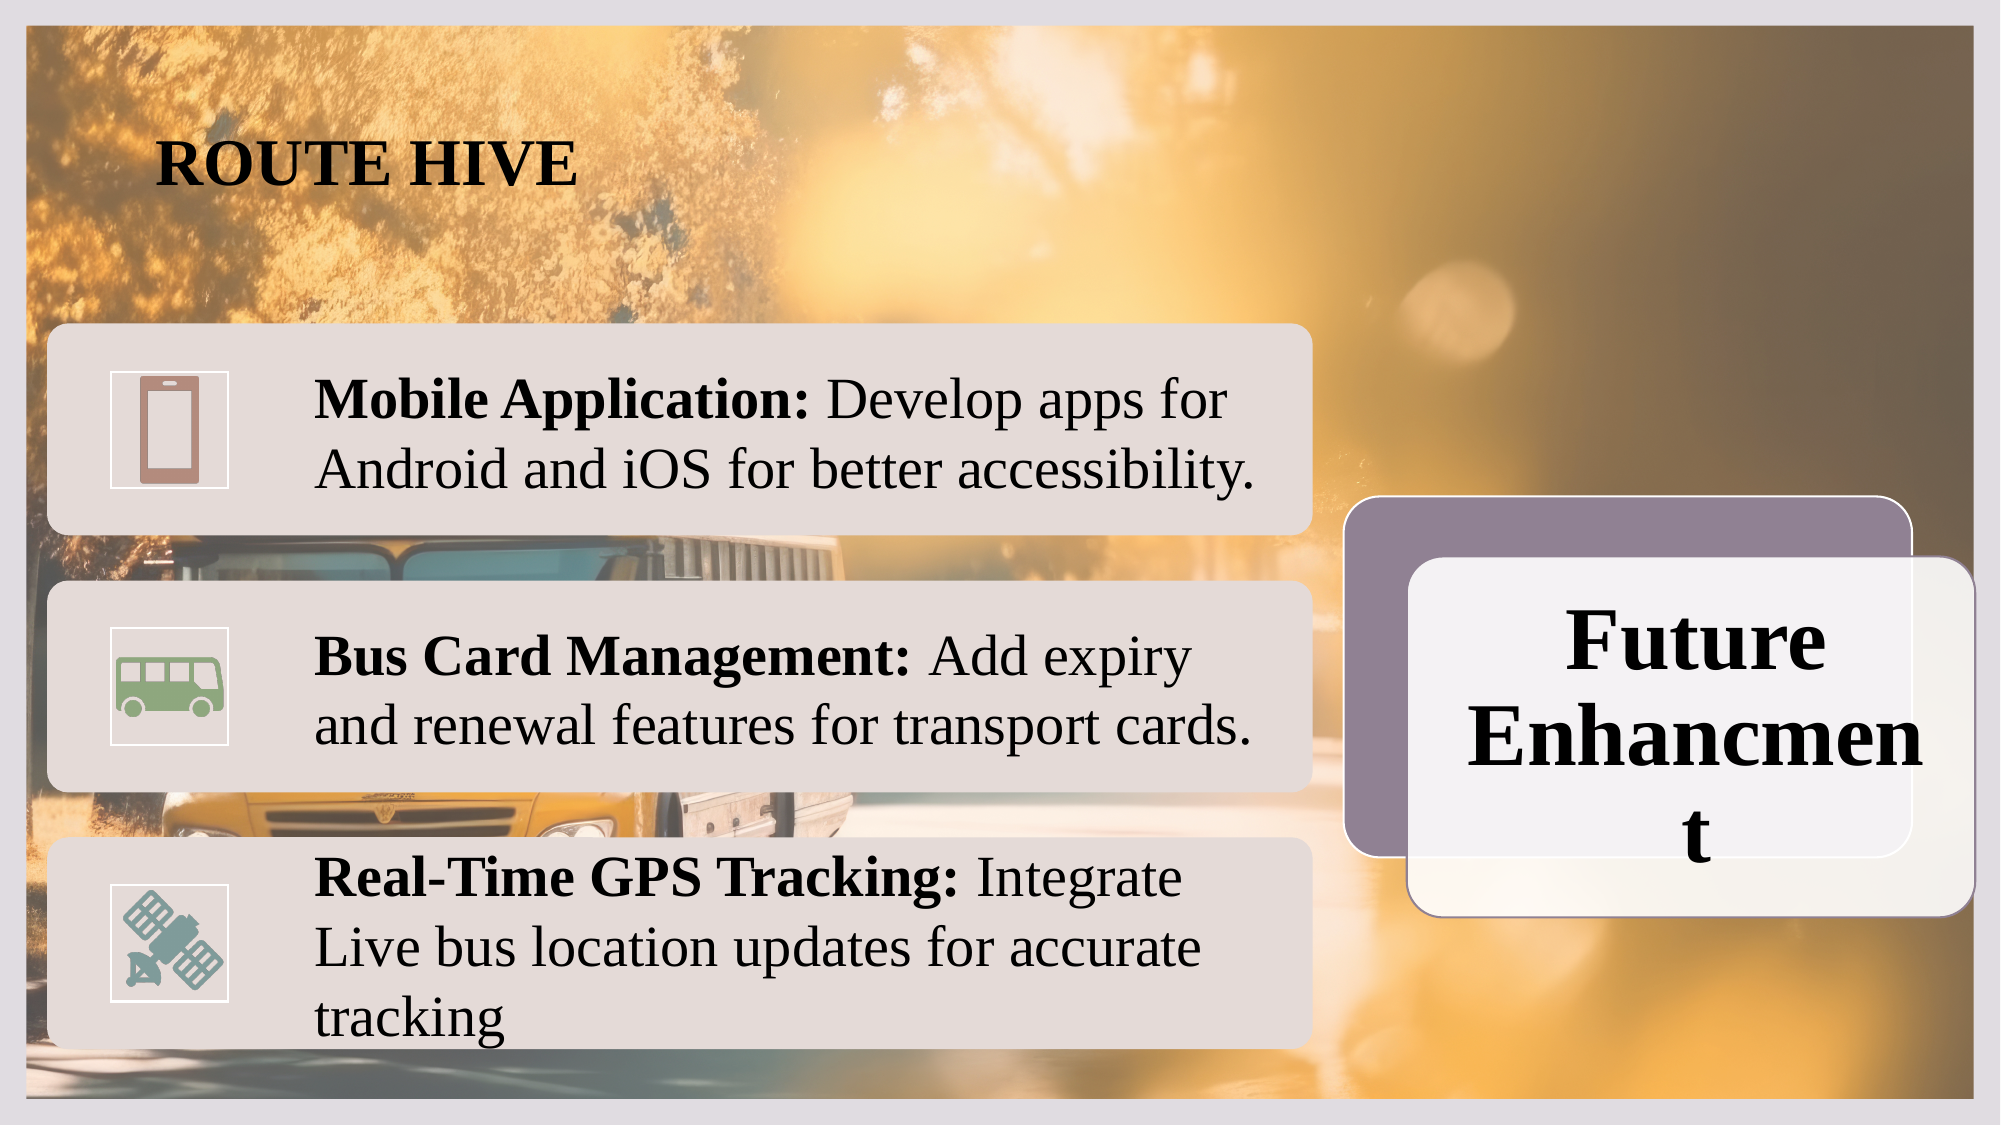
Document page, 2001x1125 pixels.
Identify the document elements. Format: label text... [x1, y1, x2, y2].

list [47, 323, 1313, 1050]
title ROUTE HIVE [76, 75, 660, 287]
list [1343, 455, 1976, 918]
